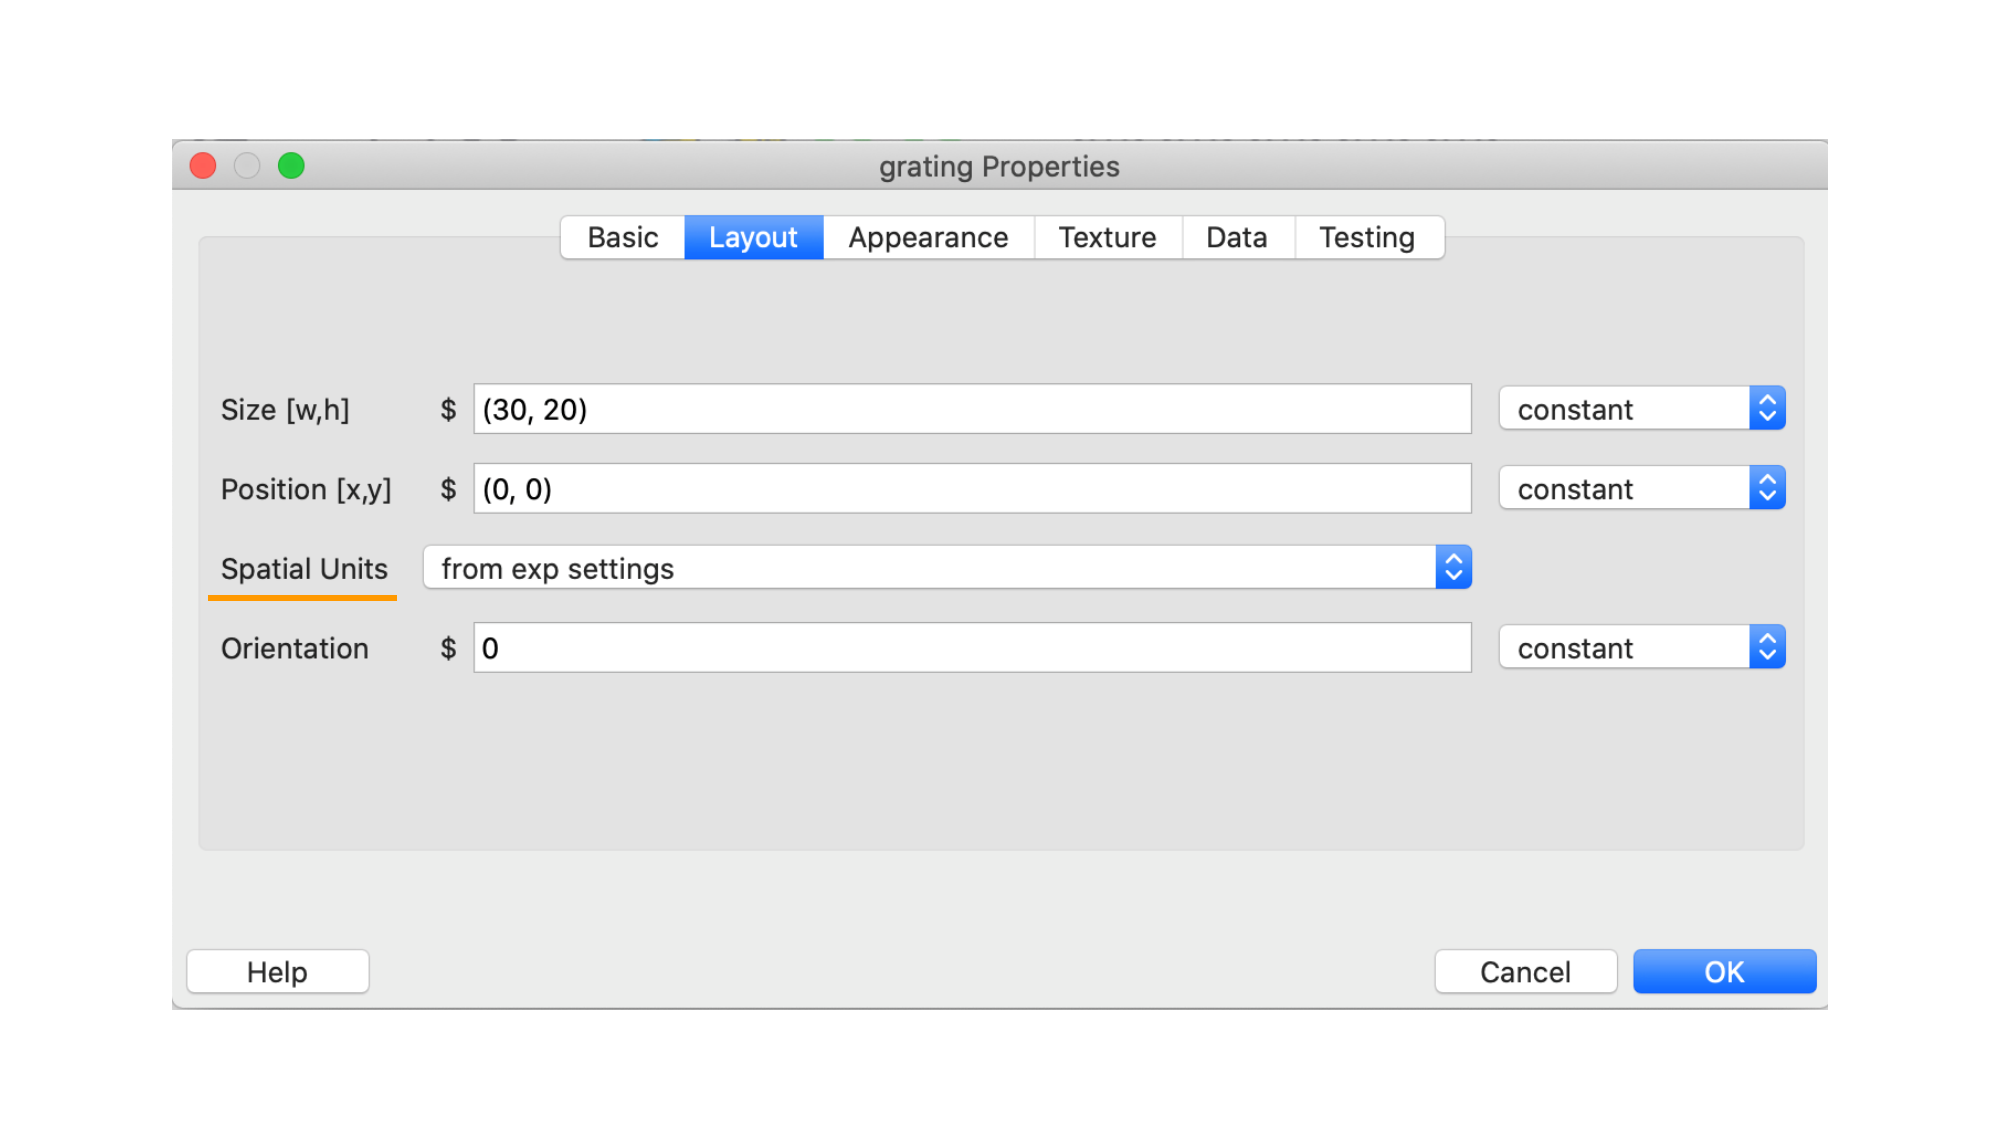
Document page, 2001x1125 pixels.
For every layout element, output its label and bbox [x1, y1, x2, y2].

text_box [172, 139, 1828, 1010]
